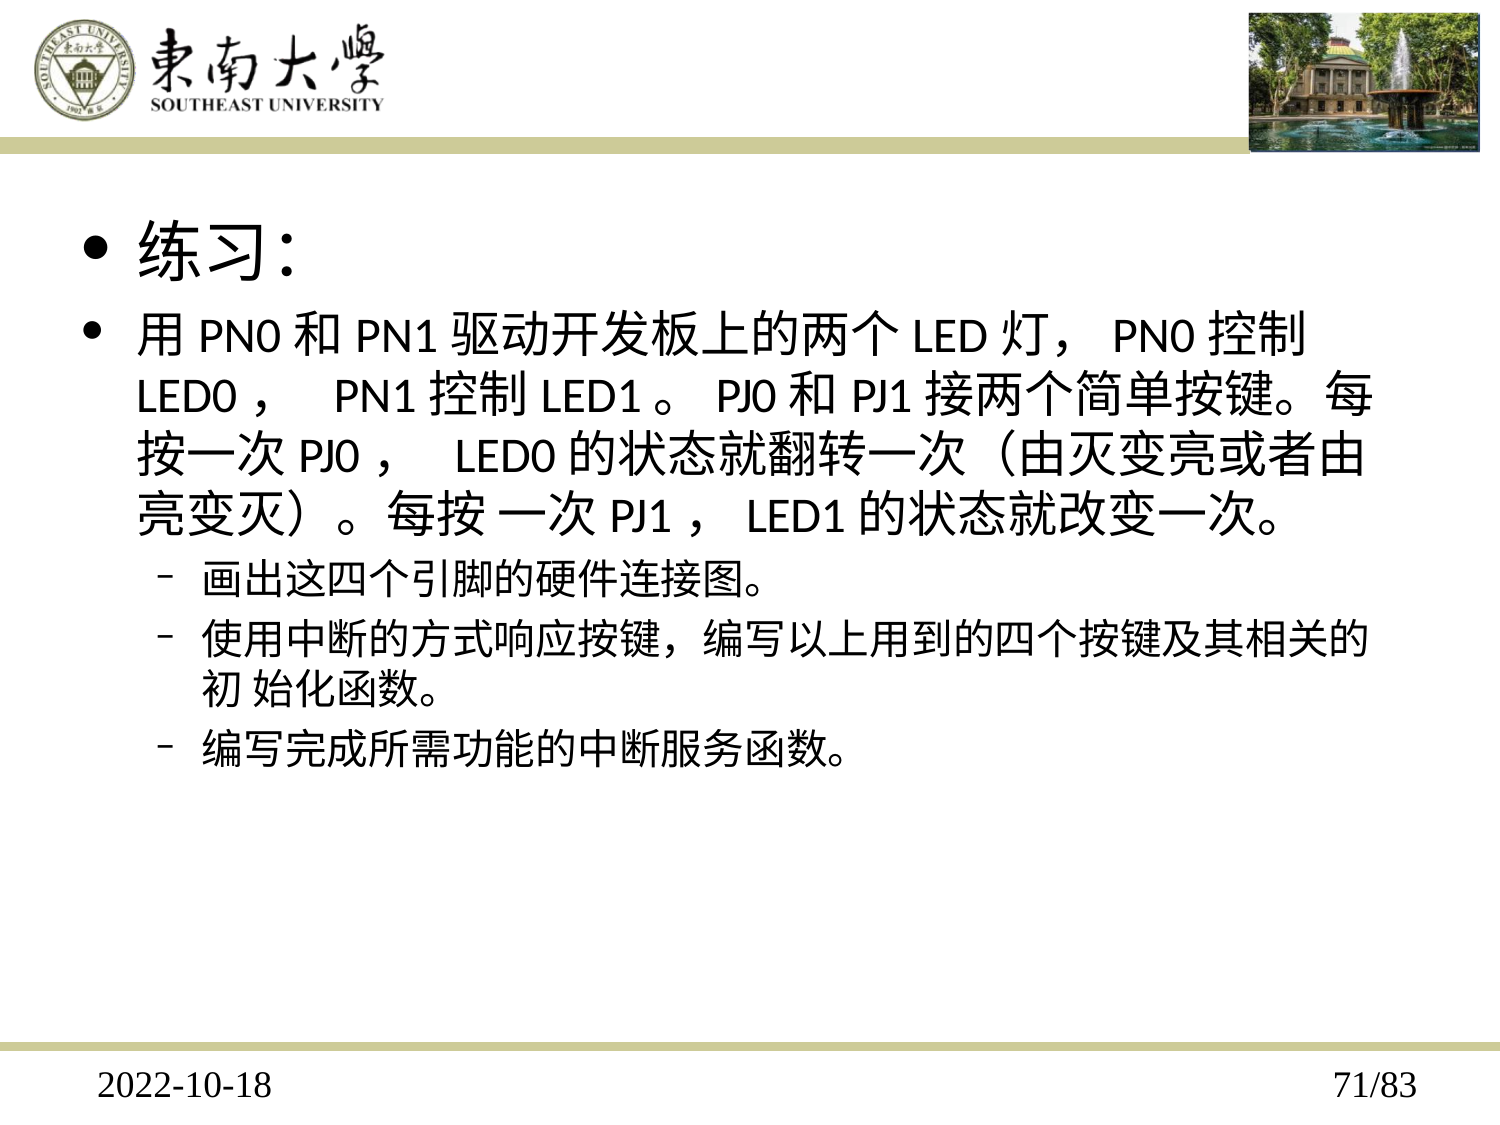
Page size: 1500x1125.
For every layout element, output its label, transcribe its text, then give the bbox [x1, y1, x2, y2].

text_box 练习： 用PN0和PN1驱动开发板上的两个LED灯，PN0控制LED0， PN1控制LED1。PJ0和PJ1接两个简单按键。每按一次PJ0， LED0的状态就翻转一次（由灭变亮或者由亮变灭）。每按 一次PJ1，LED1的状态就改变一次。 画出这四个引脚的硬件连接图。 使用中断的方式响应按键，编写以上用到的四个按键及其相关的初 始化函数。 编写完成所需功能的中断服务函数。 [77, 190, 1413, 773]
slide_number 29/83 [1326, 1061, 1427, 1125]
picture [34, 19, 385, 122]
picture [0, 10, 1483, 155]
picture [0, 1042, 1500, 1051]
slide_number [94, 1061, 275, 1125]
